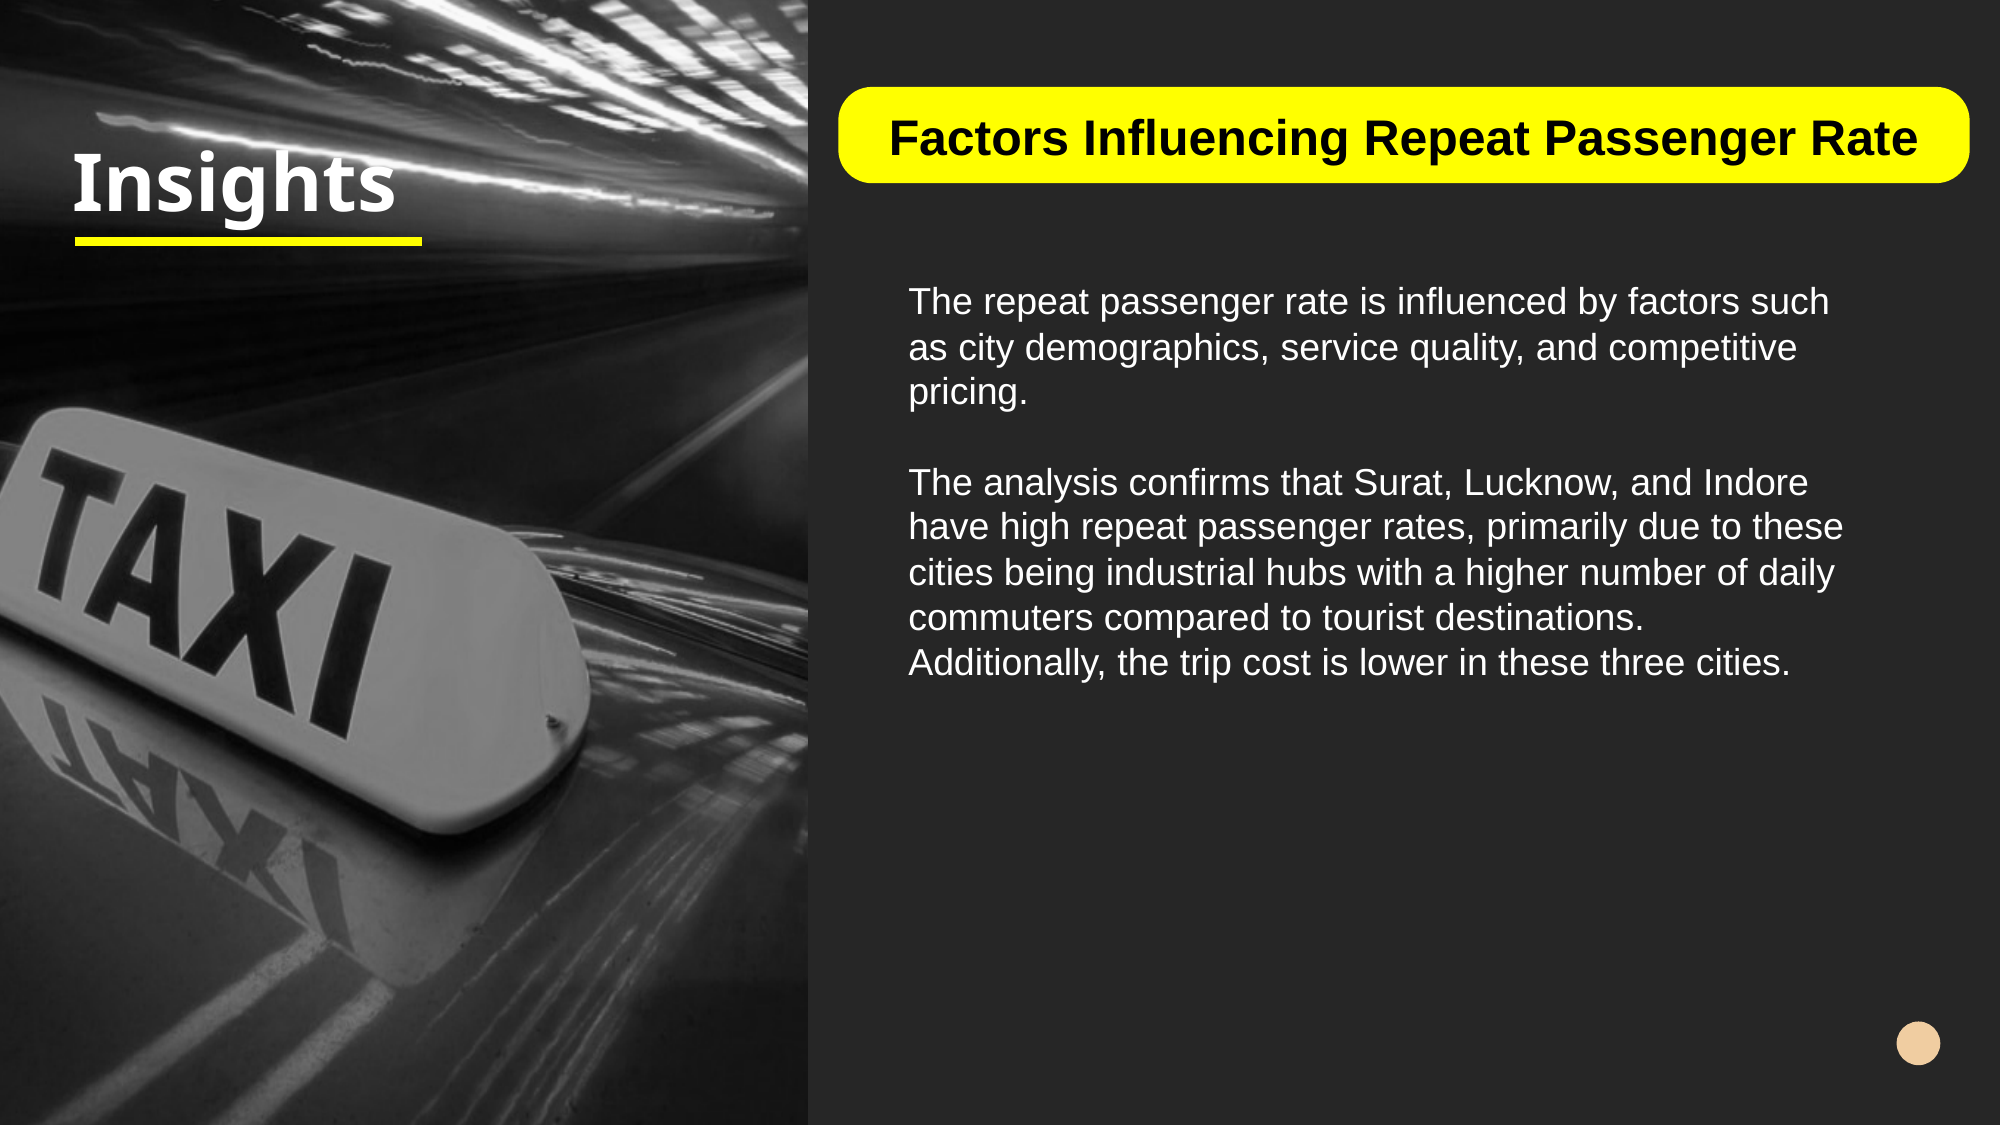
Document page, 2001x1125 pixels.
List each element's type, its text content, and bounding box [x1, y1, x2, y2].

text_box The repeat passenger rate is influenced by factors such as city demographics, service quality, and competitive pricing. The analysis confirms that Surat, Lucknow, and Indore have high repeat passenger rates, primarily due to these cities being industrial hubs with a higher number of daily commuters compared to tourist destinations. Additionally, the trip cost is lower in these three cities. [893, 270, 1882, 690]
text_box [809, 0, 2000, 1125]
slide_number 24 [1881, 1012, 1940, 1073]
picture [0, 0, 809, 1125]
text_box Factors Influencing Repeat Passenger Rate [837, 85, 1971, 185]
